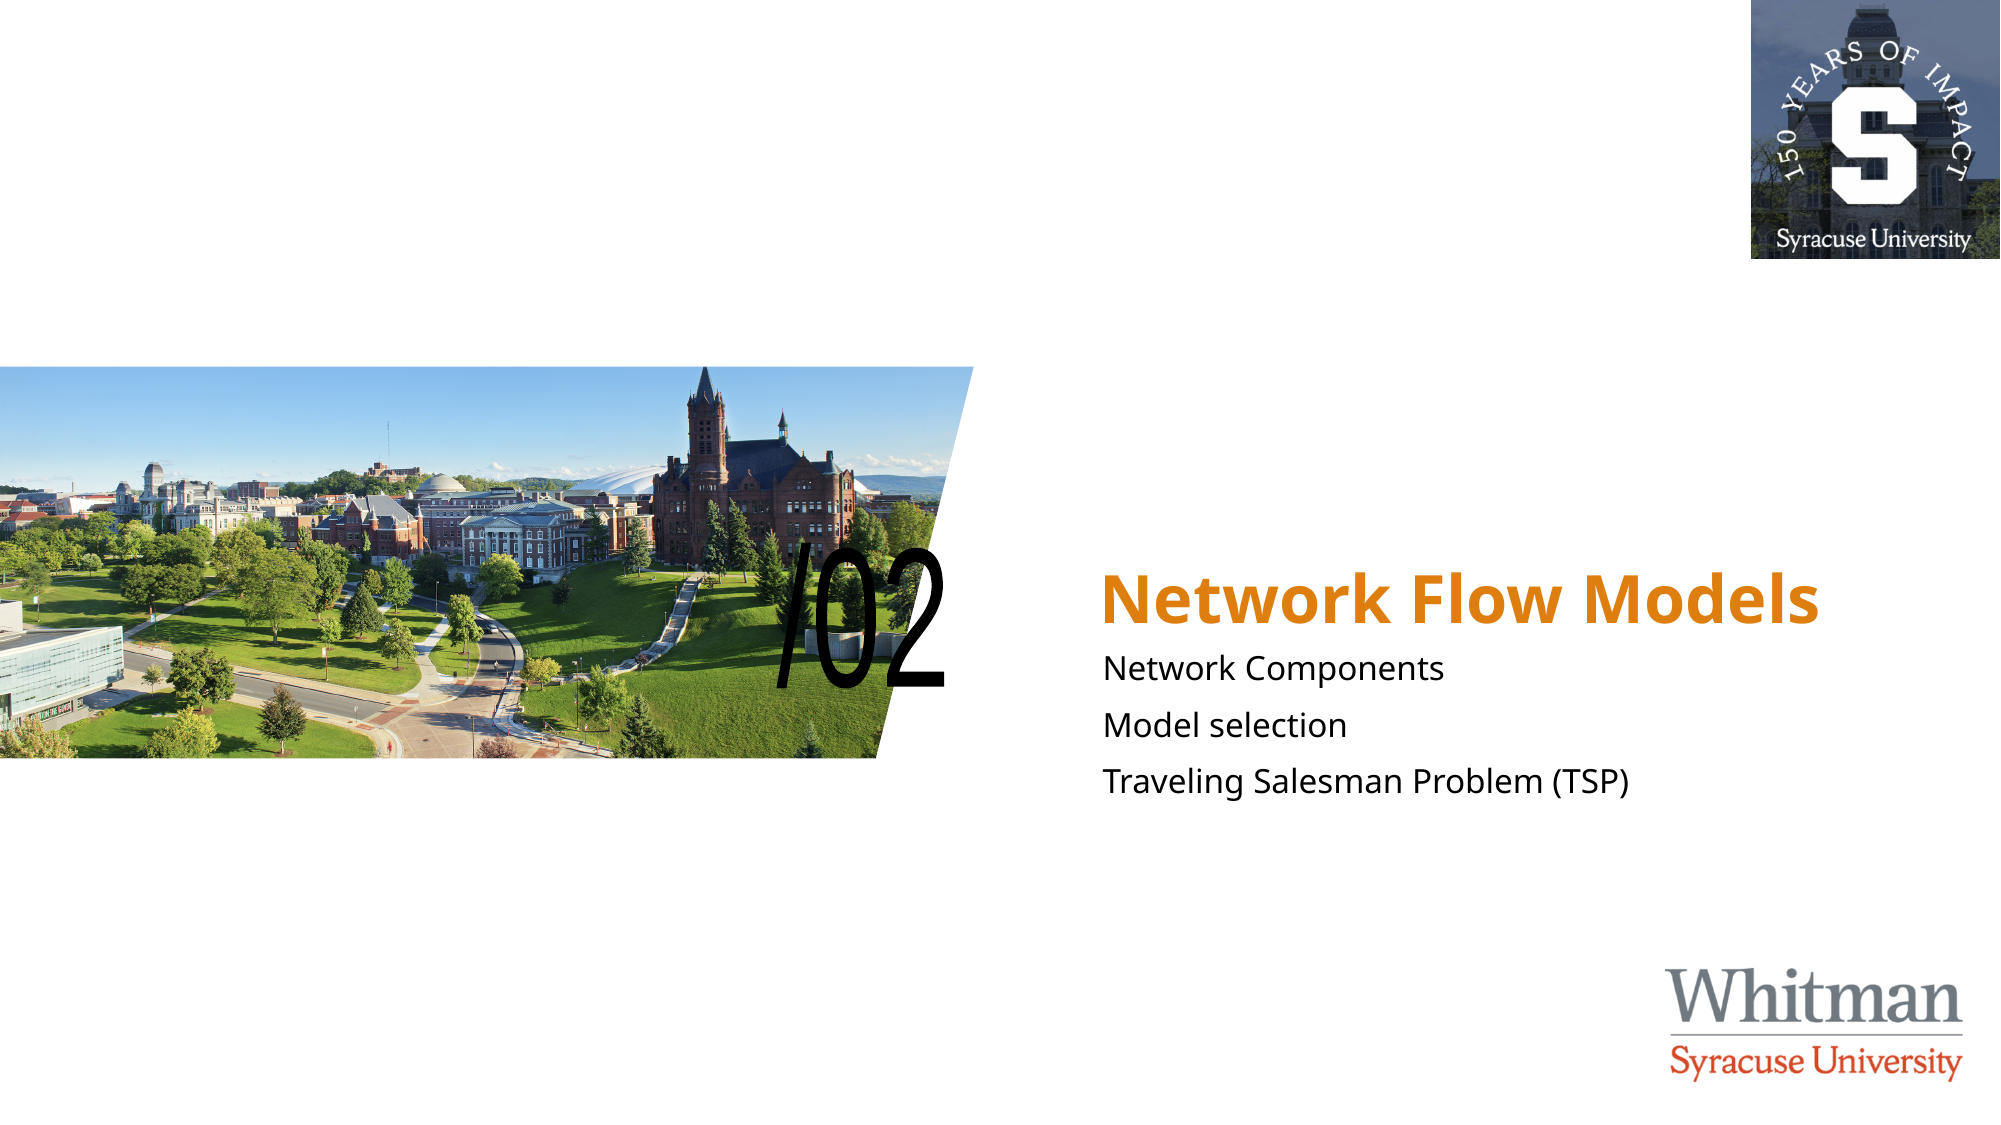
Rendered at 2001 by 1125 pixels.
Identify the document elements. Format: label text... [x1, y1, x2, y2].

picture [1751, 0, 2000, 259]
picture [0, 366, 974, 759]
title Network Flow Models [1084, 501, 1890, 645]
list Network Components Model selection Traveling Salesman Problem (TSP) [1087, 644, 1920, 813]
picture [1647, 954, 1980, 1098]
